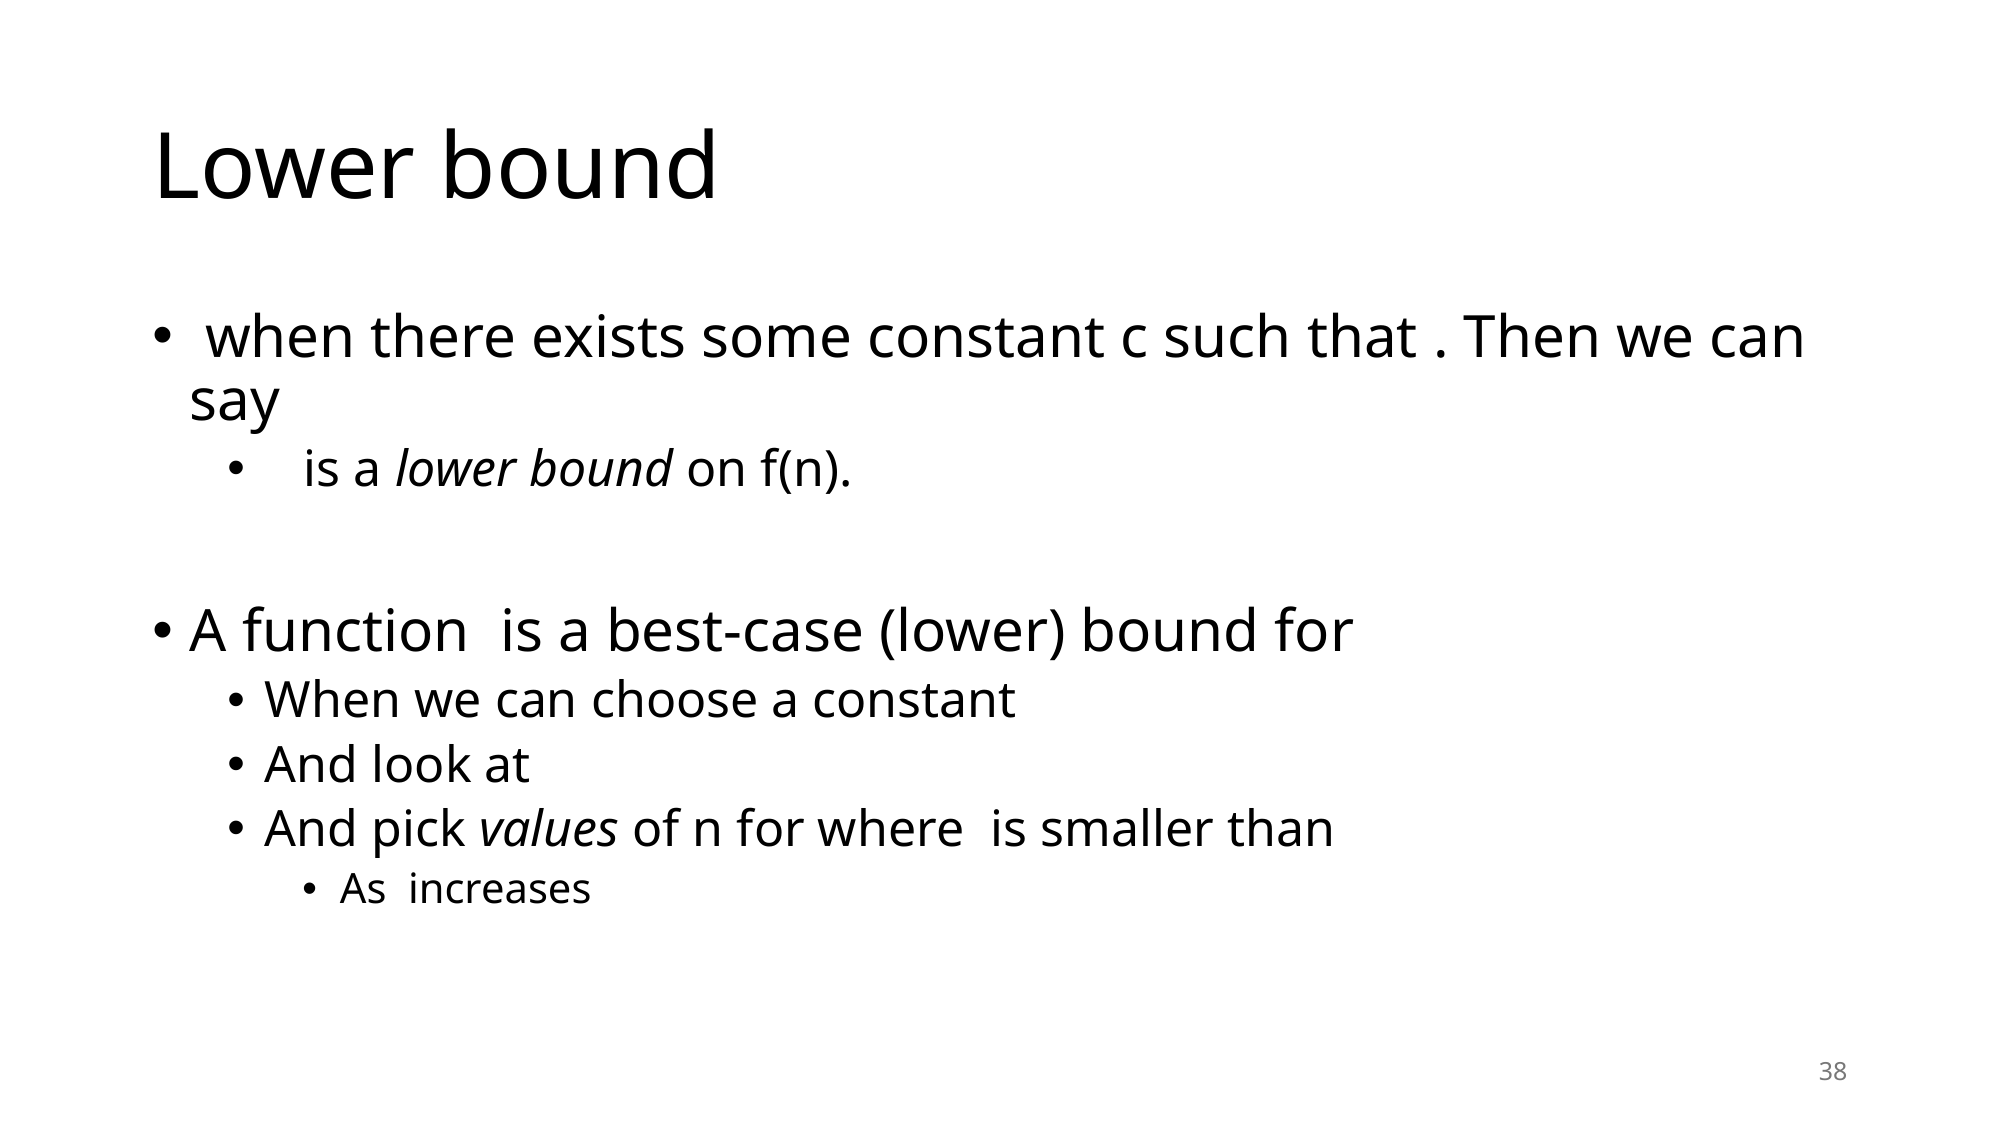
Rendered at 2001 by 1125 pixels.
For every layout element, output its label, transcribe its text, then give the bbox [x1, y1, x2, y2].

title Lower bound [137, 59, 1863, 278]
slide_number 38 [1412, 1042, 1863, 1103]
